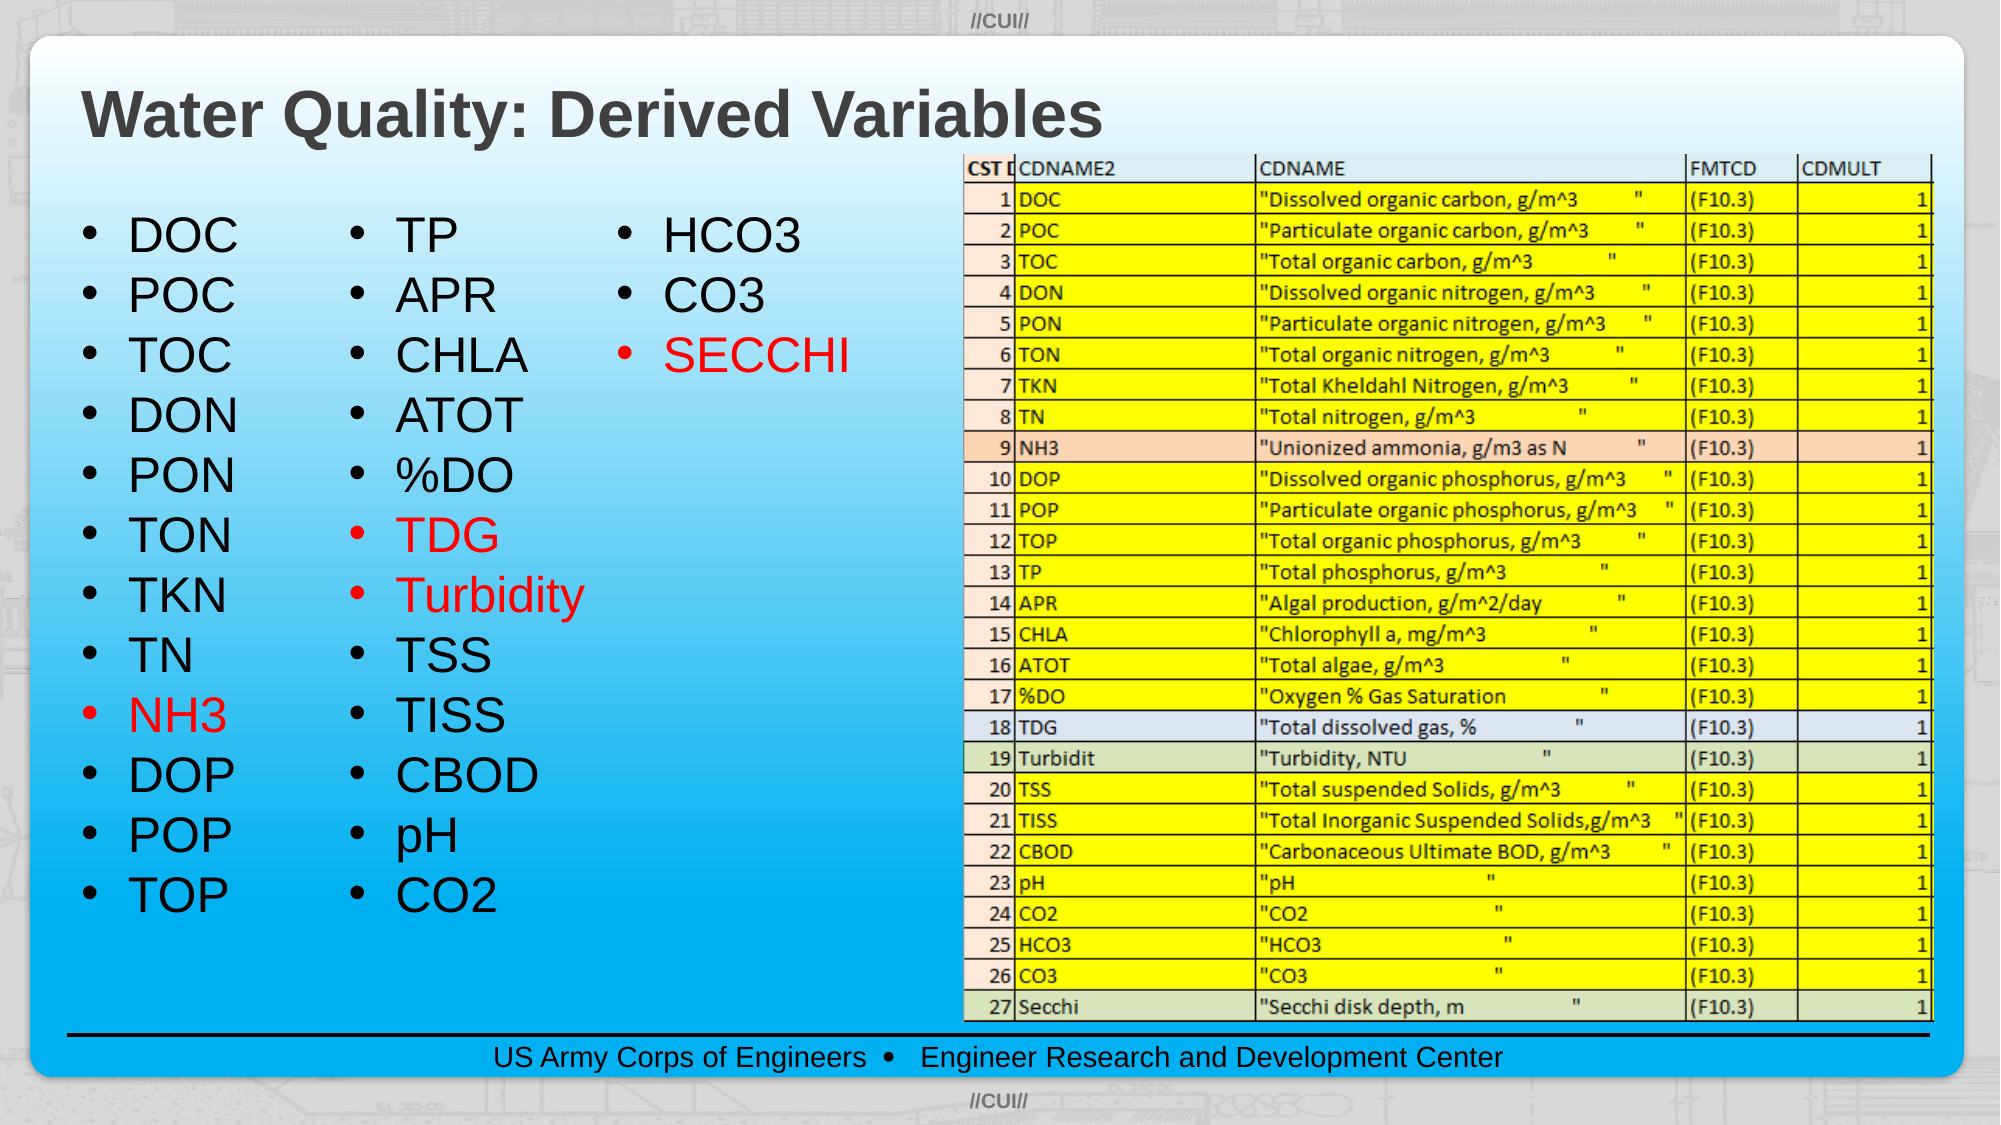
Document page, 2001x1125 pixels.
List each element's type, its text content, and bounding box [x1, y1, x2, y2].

picture [0, 0, 2000, 1125]
text_box DOC POC TOC DON PON TON TKN TN NH3 DOP POP TOP TP APR CHLA ATOT %DO TDG Turbidity TSS TISS CBOD pH CO2 HCO3 CO3 SECCHI [66, 194, 899, 982]
title Water Quality: Derived Variables [66, 44, 1901, 178]
